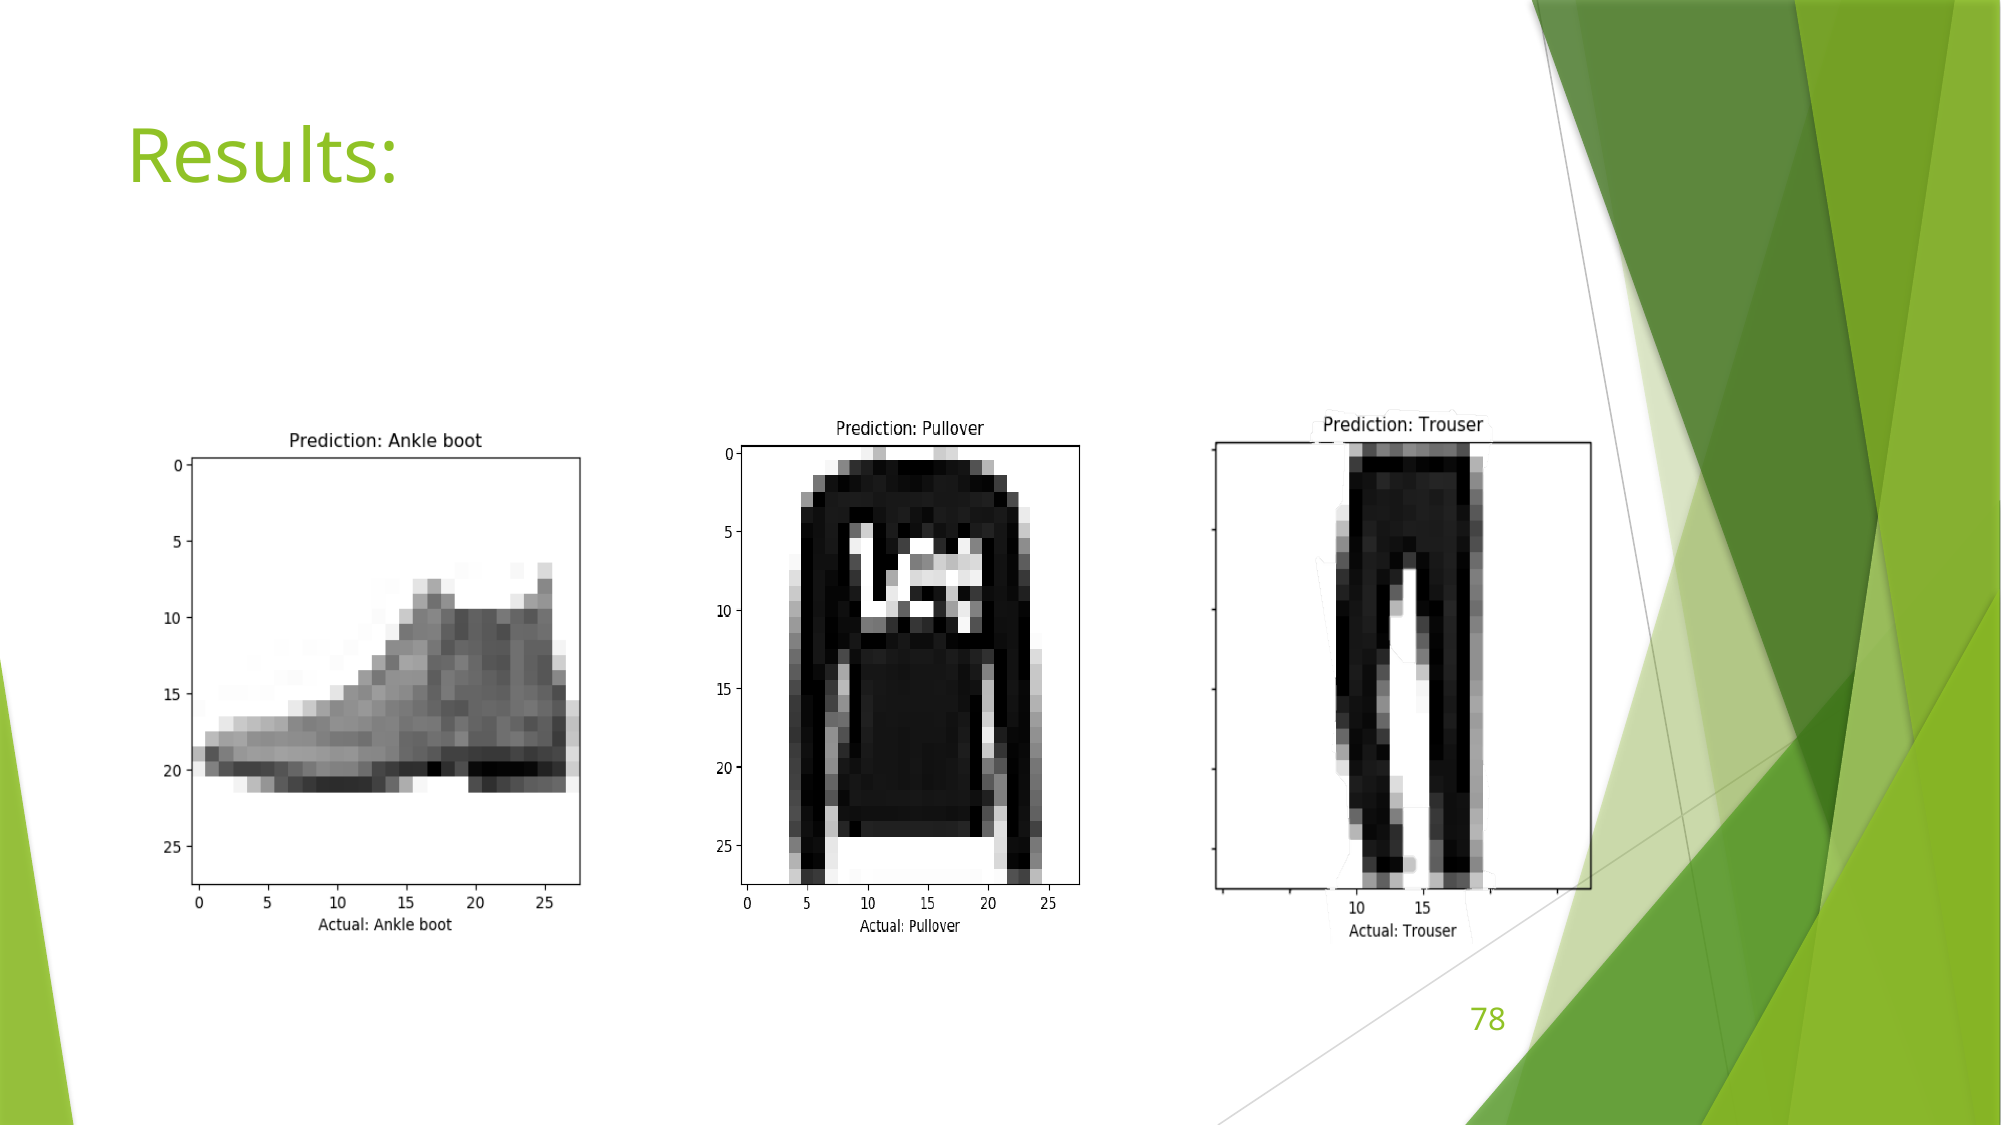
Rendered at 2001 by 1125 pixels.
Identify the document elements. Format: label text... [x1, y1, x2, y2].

picture [1111, 371, 1707, 945]
picture [711, 401, 1104, 944]
title Results: [111, 99, 1522, 317]
picture [71, 401, 698, 943]
slide_number 78 [1409, 991, 1522, 1051]
